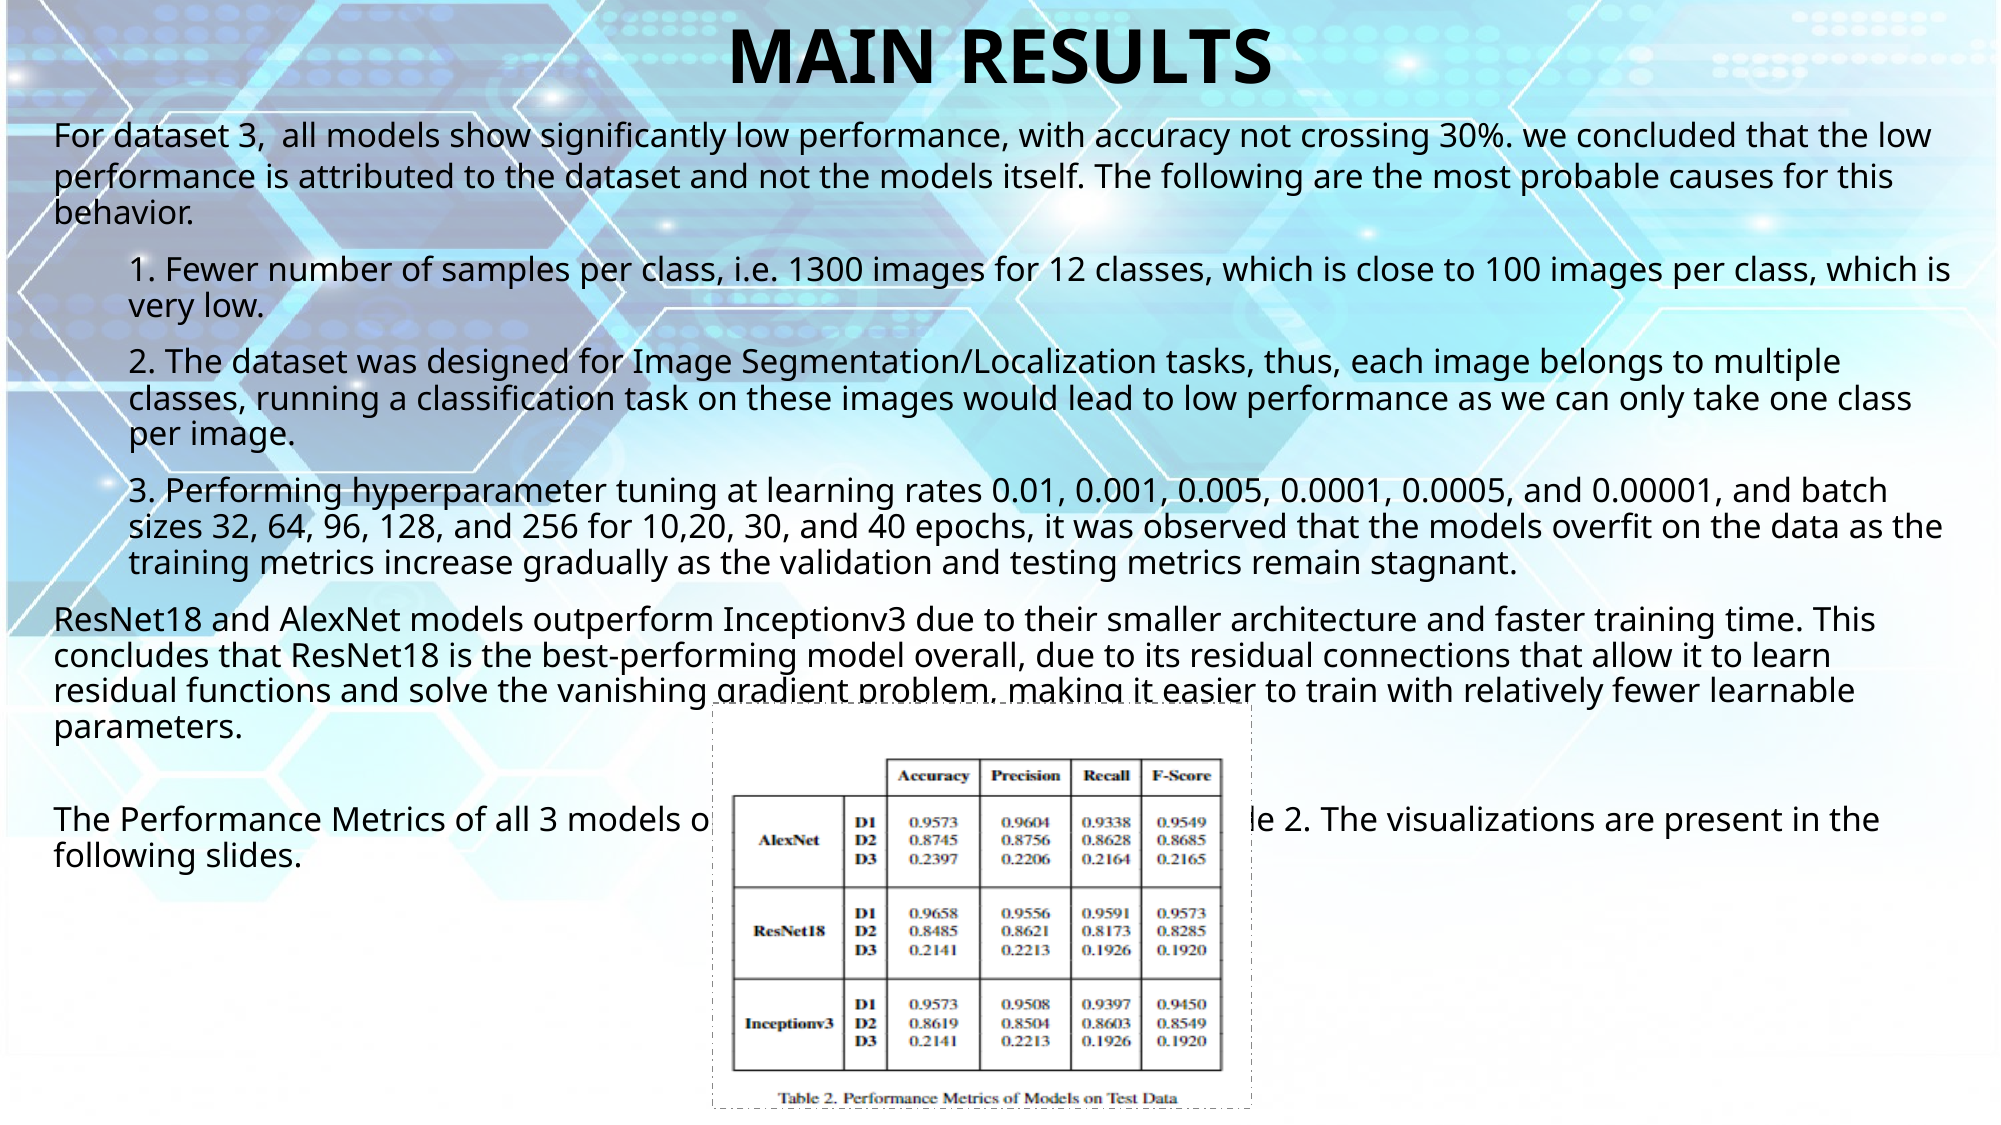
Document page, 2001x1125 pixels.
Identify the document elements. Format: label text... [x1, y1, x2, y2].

list For dataset 3, all models show significantly low performance, with accuracy not crossing 30%. we concluded that the low performance is attributed to the dataset and not the models itself. The following are the most probable causes for this behavior. 1. Fewer number of samples per class, i.e. 1300 images for 12 classes, which is close to 100 images per class, which is very low. 2. The dataset was designed for Image Segmentation/Localization tasks, thus, each image belongs to multiple classes, running a classification task on these images would lead to low performance as we can only take one class per image. 3. Performing hyperparameter tuning at learning rates 0.01, 0.001, 0.005, 0.0001, 0.0005, and 0.00001, and batch sizes 32, 64, 96, 128, and 256 for 10,20, 30, and 40 epochs, it was observed that the models overfit on the data as the training metrics increase gradually as the validation and testing metrics remain stagnant. ResNet18 and AlexNet models outperform Inceptionv3 due to their smaller architecture and faster training time. This concludes that ResNet18 is the best-performing model overall, due to its residual connections that allow it to learn residual functions and solve the vanishing gradient problem, making it easier to train with relatively fewer learnable parameters. The Performance Metrics of all 3 models on all the datasets are shown in Table 2. The visualizations are present in the following slides. [38, 89, 1980, 579]
title MAIN RESULTS [137, 13, 1863, 89]
picture [712, 703, 1251, 1108]
